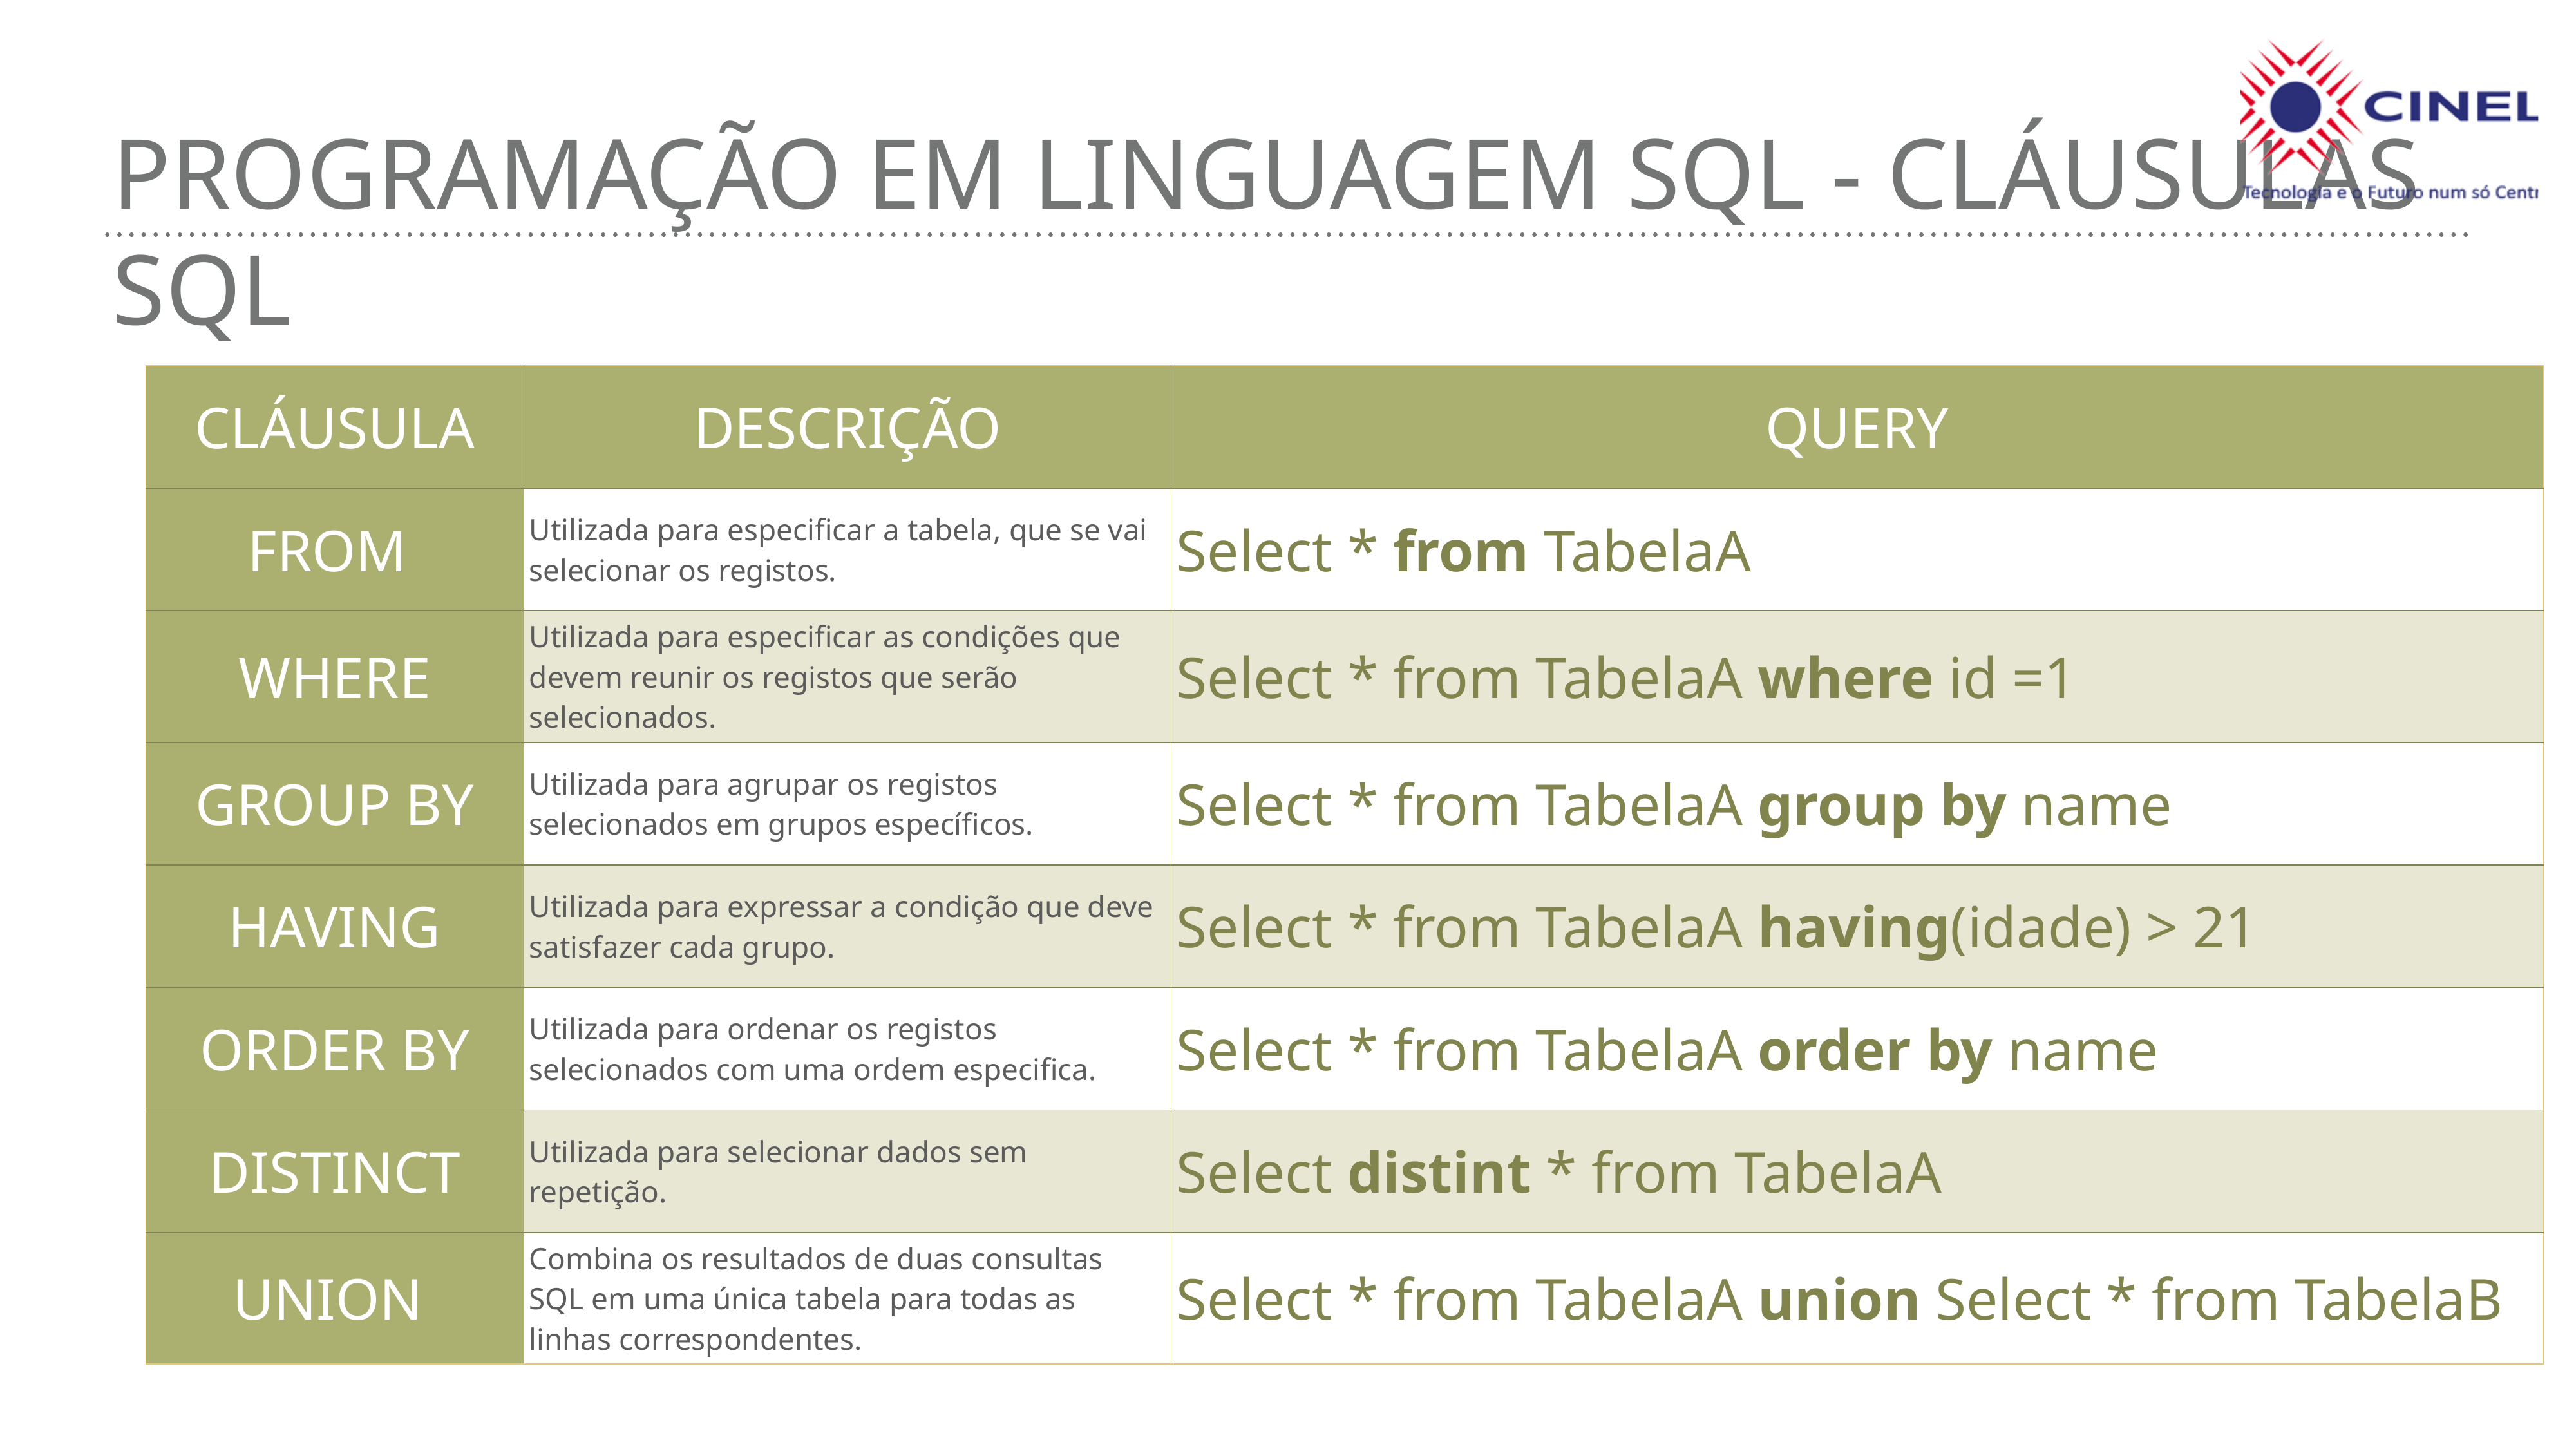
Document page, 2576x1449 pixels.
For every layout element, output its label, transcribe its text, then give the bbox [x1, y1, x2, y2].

table_cell FROM [146, 489, 524, 610]
table_header DESCRIÇÃO [524, 366, 1171, 488]
table_cell ORDER BY [146, 988, 524, 1110]
table_cell Select * from TabelaA order by name [1171, 988, 2543, 1110]
table_cell Select distint * from TabelaA [1171, 1110, 2543, 1232]
table_cell Select * from TabelaA group by name [1171, 743, 2543, 864]
table_cell Select * from TabelaA where id =1 [1171, 611, 2543, 742]
table_cell GROUP BY [146, 743, 524, 864]
table_cell Utilizada para especificar as condições que devem reunir os registos que serão selecionados. [524, 611, 1171, 742]
table_cell Utilizada para agrupar os registos selecionados em grupos específicos. [524, 743, 1171, 864]
picture [2240, 37, 2539, 209]
table_cell UNION [146, 1233, 524, 1363]
table_cell Utilizada para selecionar dados sem repetição. [524, 1110, 1171, 1232]
table_cell WHERE [146, 611, 524, 742]
table_cell Utilizada para ordenar os registos selecionados com uma ordem especifica. [524, 988, 1171, 1110]
table_cell Select * from TabelaA [1171, 489, 2543, 610]
table_cell Select * from TabelaA having(idade) > 21 [1171, 866, 2543, 987]
table_cell Utilizada para expressar a condição que deve satisfazer cada grupo. [524, 866, 1171, 987]
table_header QUERY [1171, 366, 2543, 488]
table_header CLÁUSULA [146, 366, 524, 488]
table_cell Select * from TabelaA union Select * from TabelaB [1171, 1233, 2543, 1363]
table_cell DISTINCT [146, 1110, 524, 1232]
table_cell Combina os resultados de duas consultas SQL em uma única tabela para todas as linhas correspondentes. [524, 1233, 1171, 1363]
table_cell Utilizada para especificar a tabela, que se vai selecionar os registos. [524, 489, 1171, 610]
title Programação EM LINGUAGEM SQL - Cláusulas sql [107, 107, 2469, 215]
table_cell HAVING [146, 866, 524, 987]
